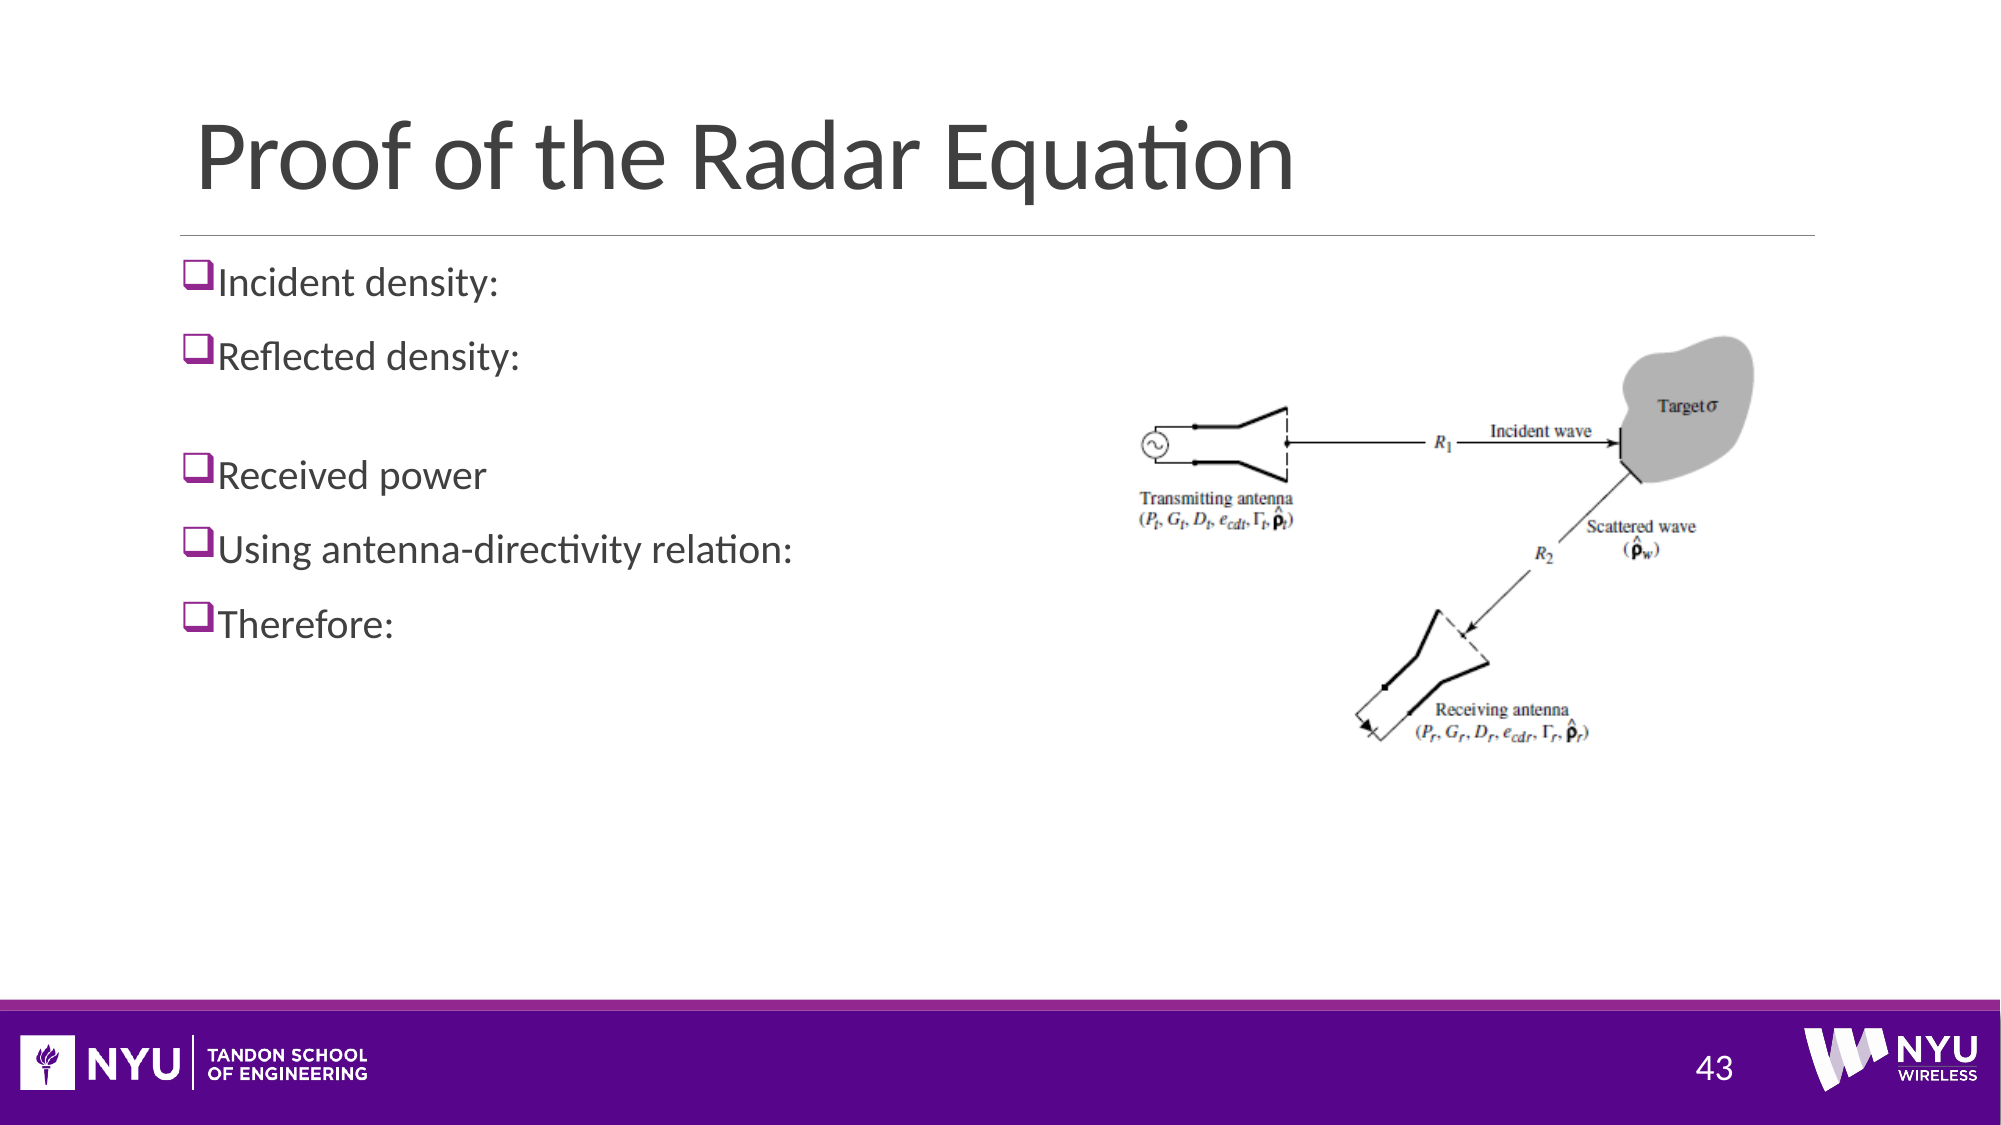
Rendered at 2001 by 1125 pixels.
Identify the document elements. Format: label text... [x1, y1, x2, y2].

title Proof of the Radar Equation [180, 47, 1830, 218]
slide_number 43 [1533, 1035, 1749, 1096]
picture [1069, 320, 1804, 767]
